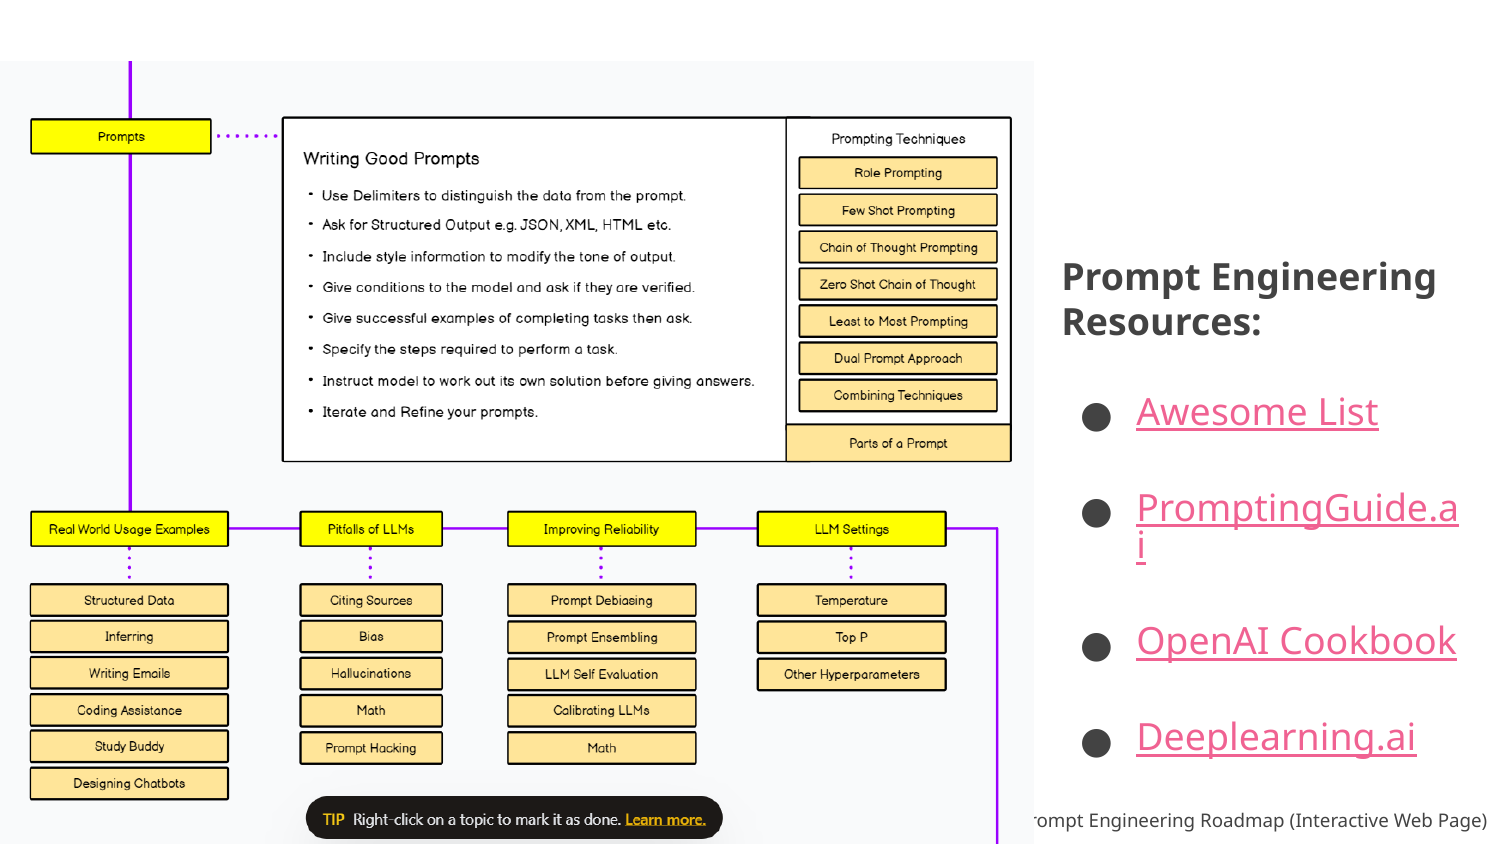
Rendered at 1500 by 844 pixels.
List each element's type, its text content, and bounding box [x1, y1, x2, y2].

picture [0, 61, 1034, 844]
text_box Prompt Engineering Roadmap (Interactive Web Page) [1037, 793, 1500, 844]
text_box Prompt Engineering Resources: Awesome List PromptingGuide.ai OpenAI Cookbook Deeplearning.ai [1046, 192, 1479, 764]
